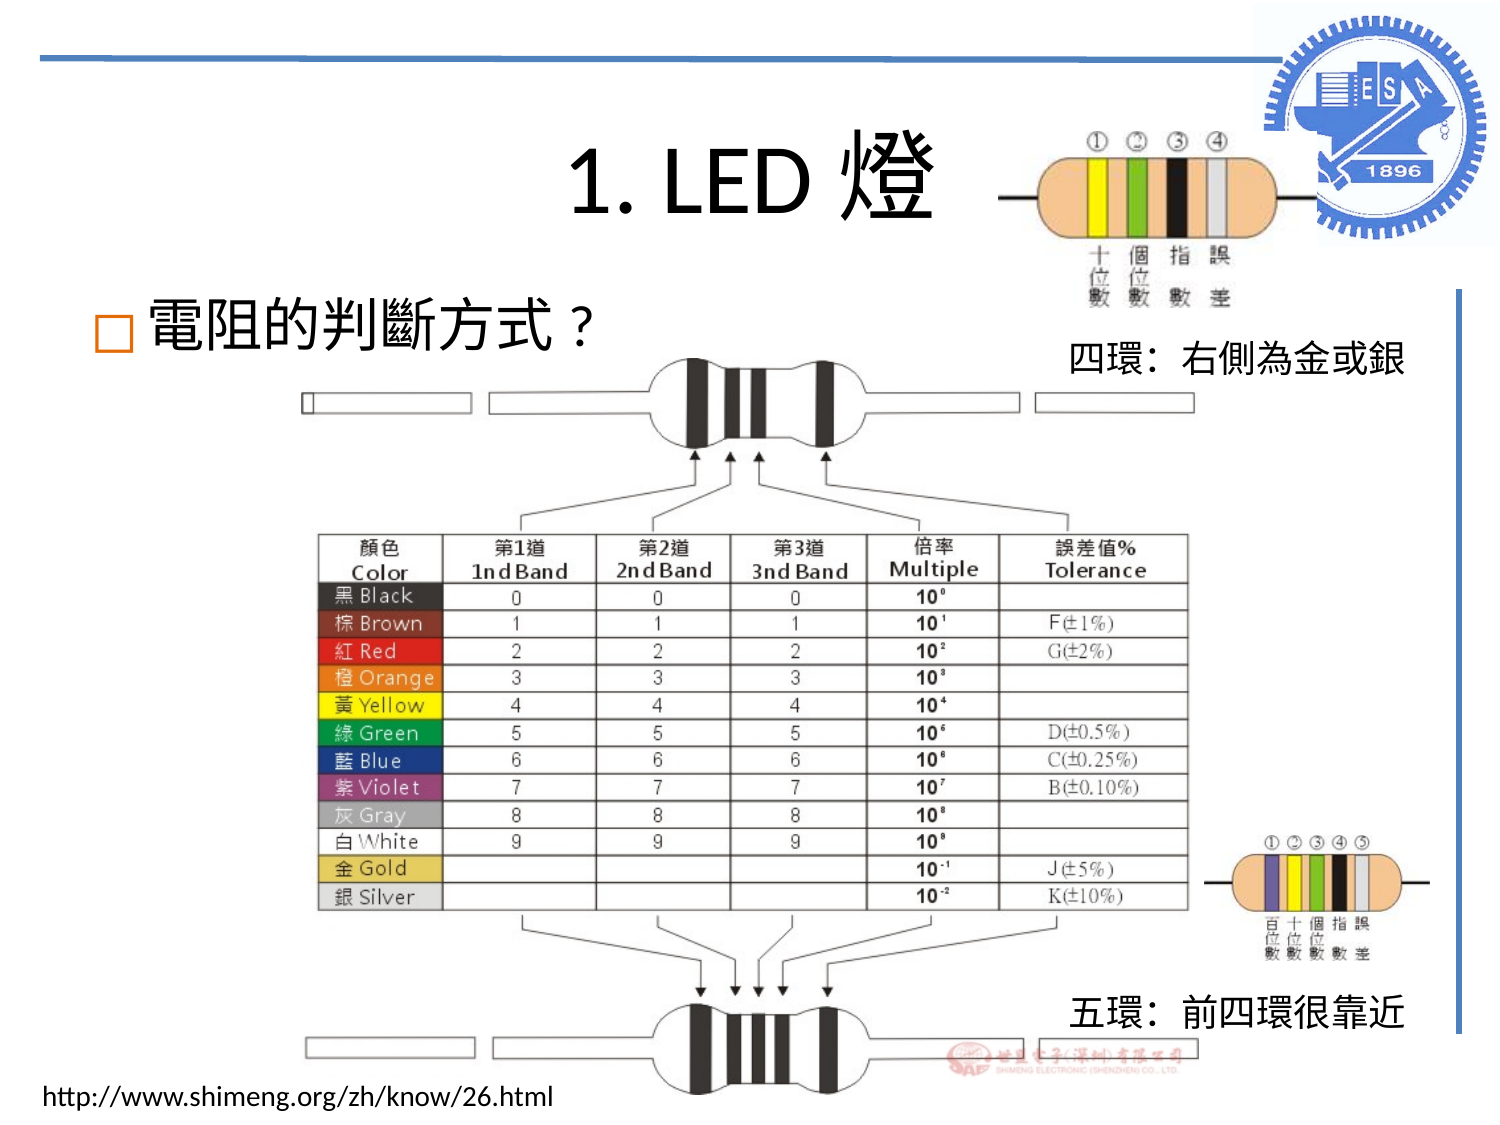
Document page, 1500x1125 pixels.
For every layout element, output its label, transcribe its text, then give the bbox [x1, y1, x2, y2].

text_box http://www.shimeng.org/zh/know/26.html [26, 1069, 576, 1120]
picture [300, 358, 1200, 1095]
list 電阻的判斷方式? [75, 280, 1425, 1024]
picture [1253, 3, 1497, 247]
picture [1204, 835, 1430, 961]
picture [997, 130, 1317, 309]
text_box 四環：右側為金或銀 [1053, 327, 1425, 389]
text_box 五環：前四環很靠近 [1204, 981, 1425, 1043]
title 1. LED燈 [75, 79, 1425, 268]
